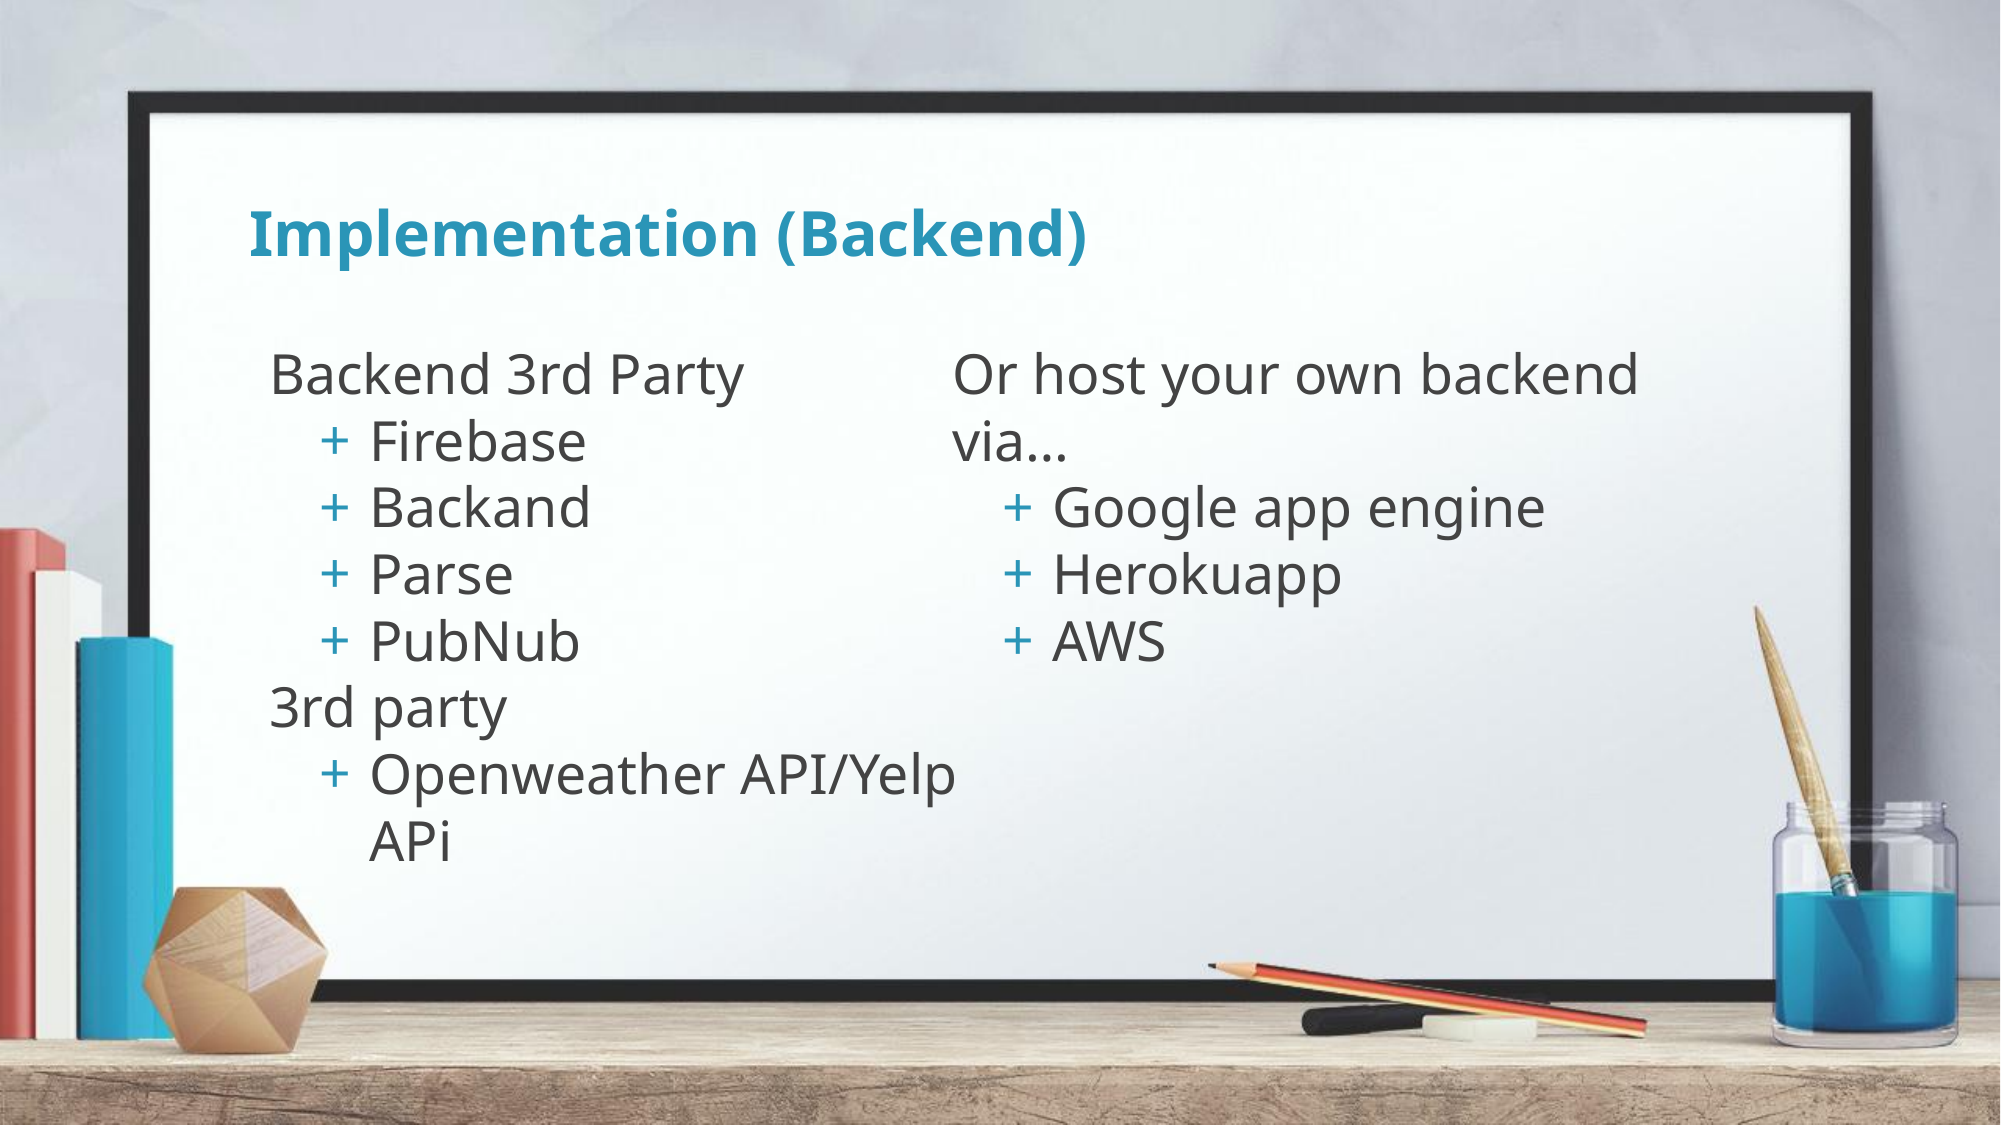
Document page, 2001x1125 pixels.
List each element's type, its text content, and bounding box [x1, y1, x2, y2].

title Implementation (Backend) [229, 174, 1766, 339]
list Backend 3rd Party Firebase Backand Parse PubNub 3rd party Openweather API/Yelp APi [249, 319, 932, 921]
list Or host your own backend via… Google app engine Herokuapp AWS [932, 319, 1713, 921]
picture [0, 0, 2001, 1125]
